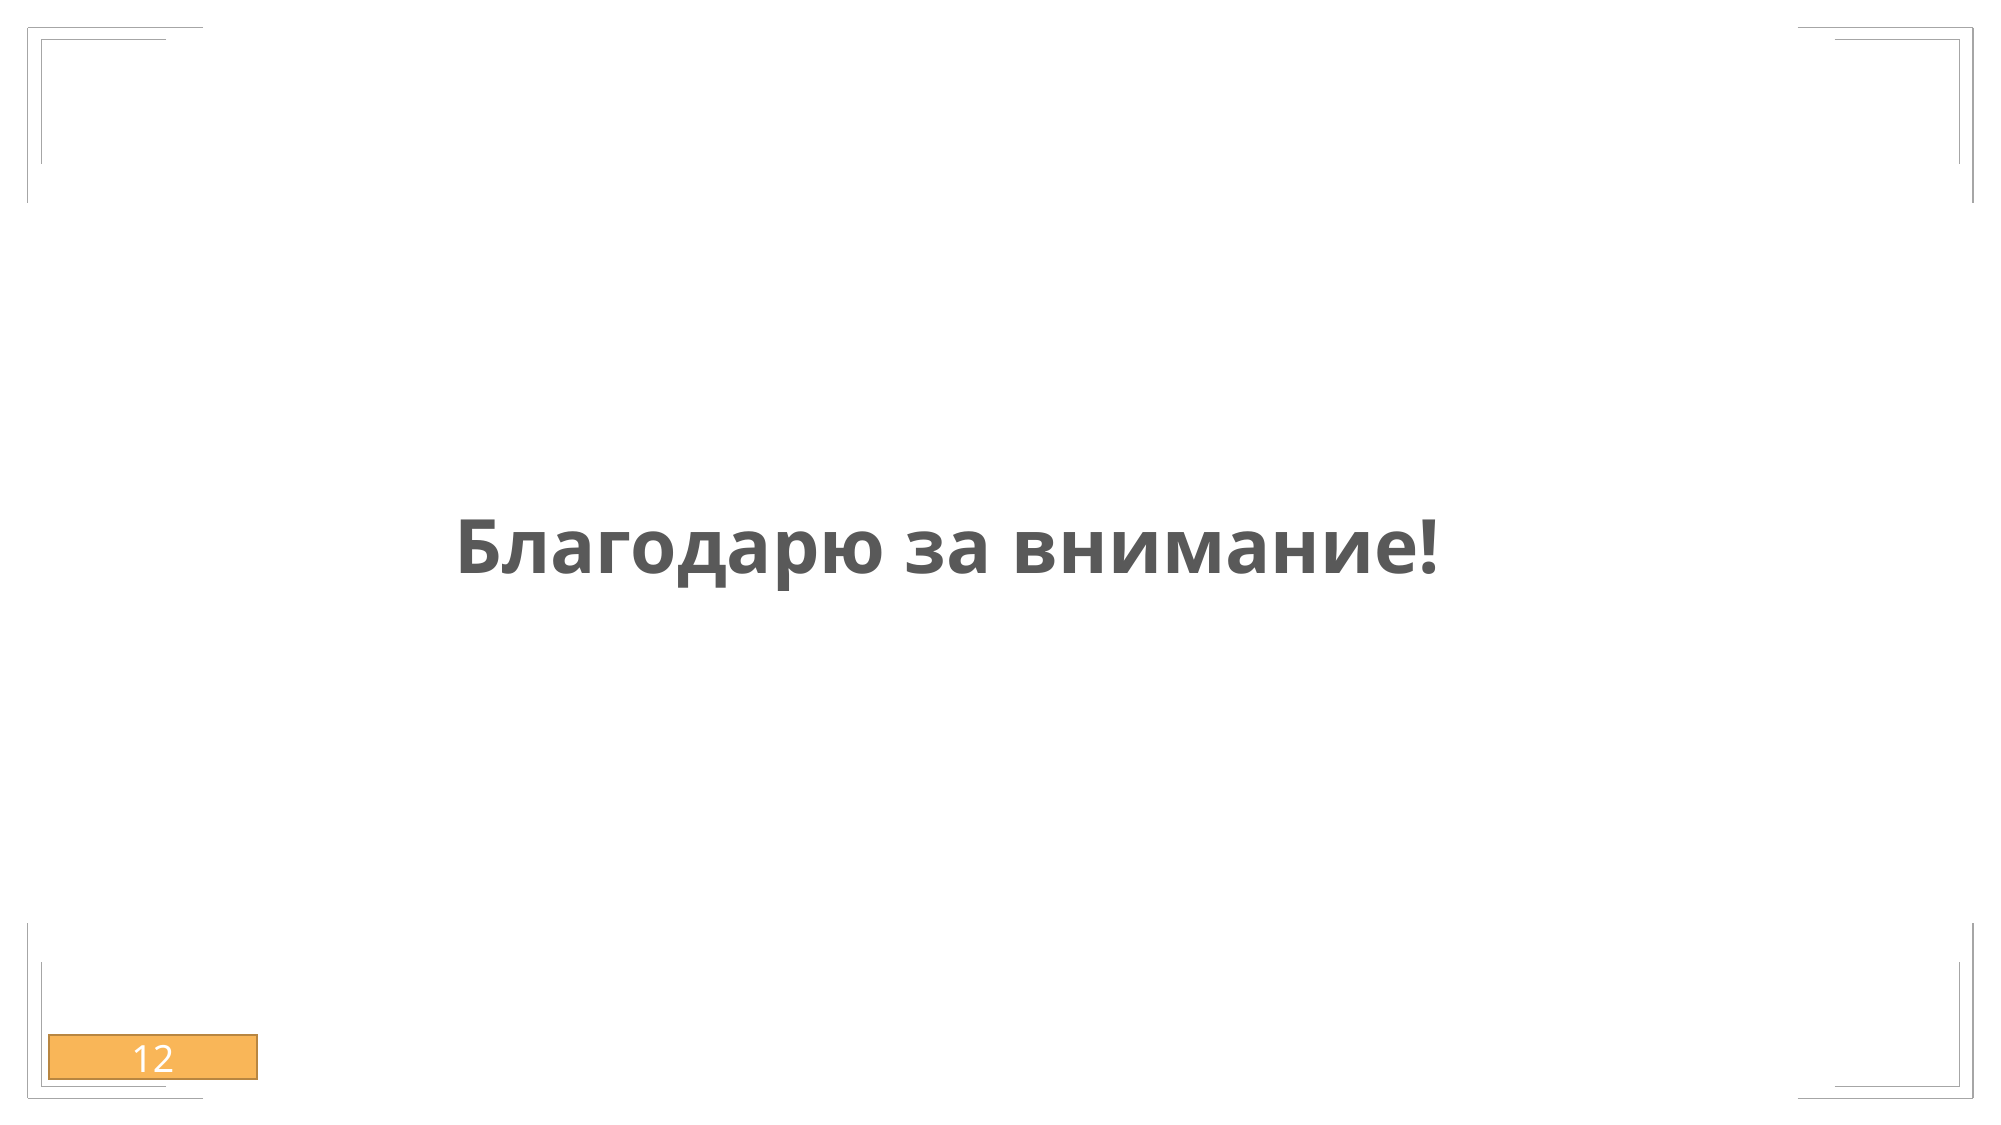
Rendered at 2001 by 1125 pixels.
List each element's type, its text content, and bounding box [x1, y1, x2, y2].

text_box 12 [48, 1034, 258, 1080]
text_box Благодарю за внимание! [439, 490, 1475, 596]
